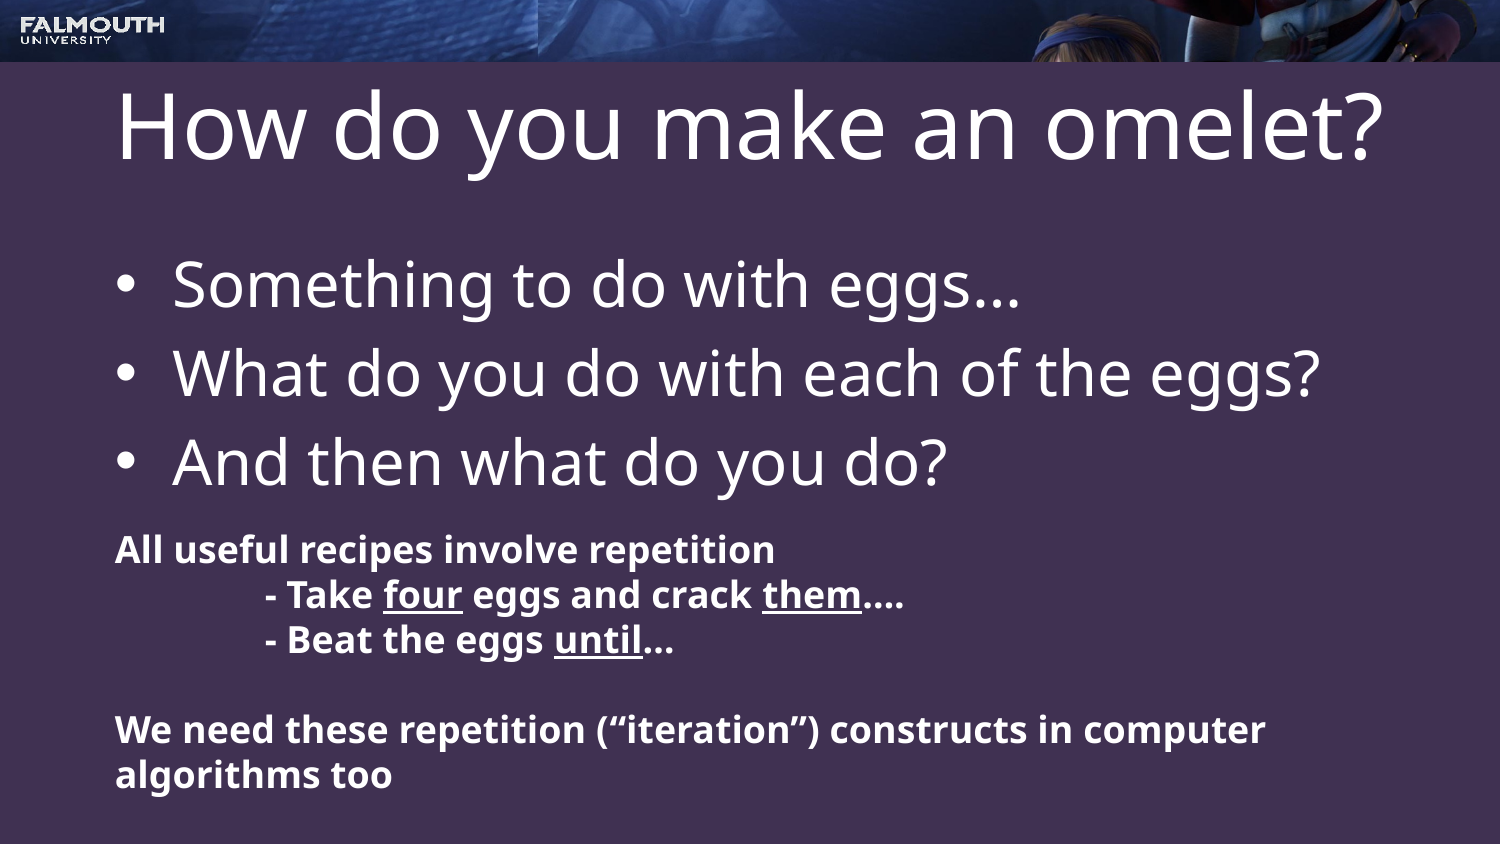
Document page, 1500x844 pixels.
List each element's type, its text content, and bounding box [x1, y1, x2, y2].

text_box All useful recipes involve repetition - Take four eggs and crack them…. - Beat the eggs until… We need these repetition (“iteration”) constructs in computer algorithms too [99, 518, 1400, 844]
title How do you make an omelet? [75, 52, 1425, 194]
picture [0, 0, 1500, 62]
list Something to do with eggs… What do you do with each of the eggs? And then what do you do? [99, 237, 1450, 507]
